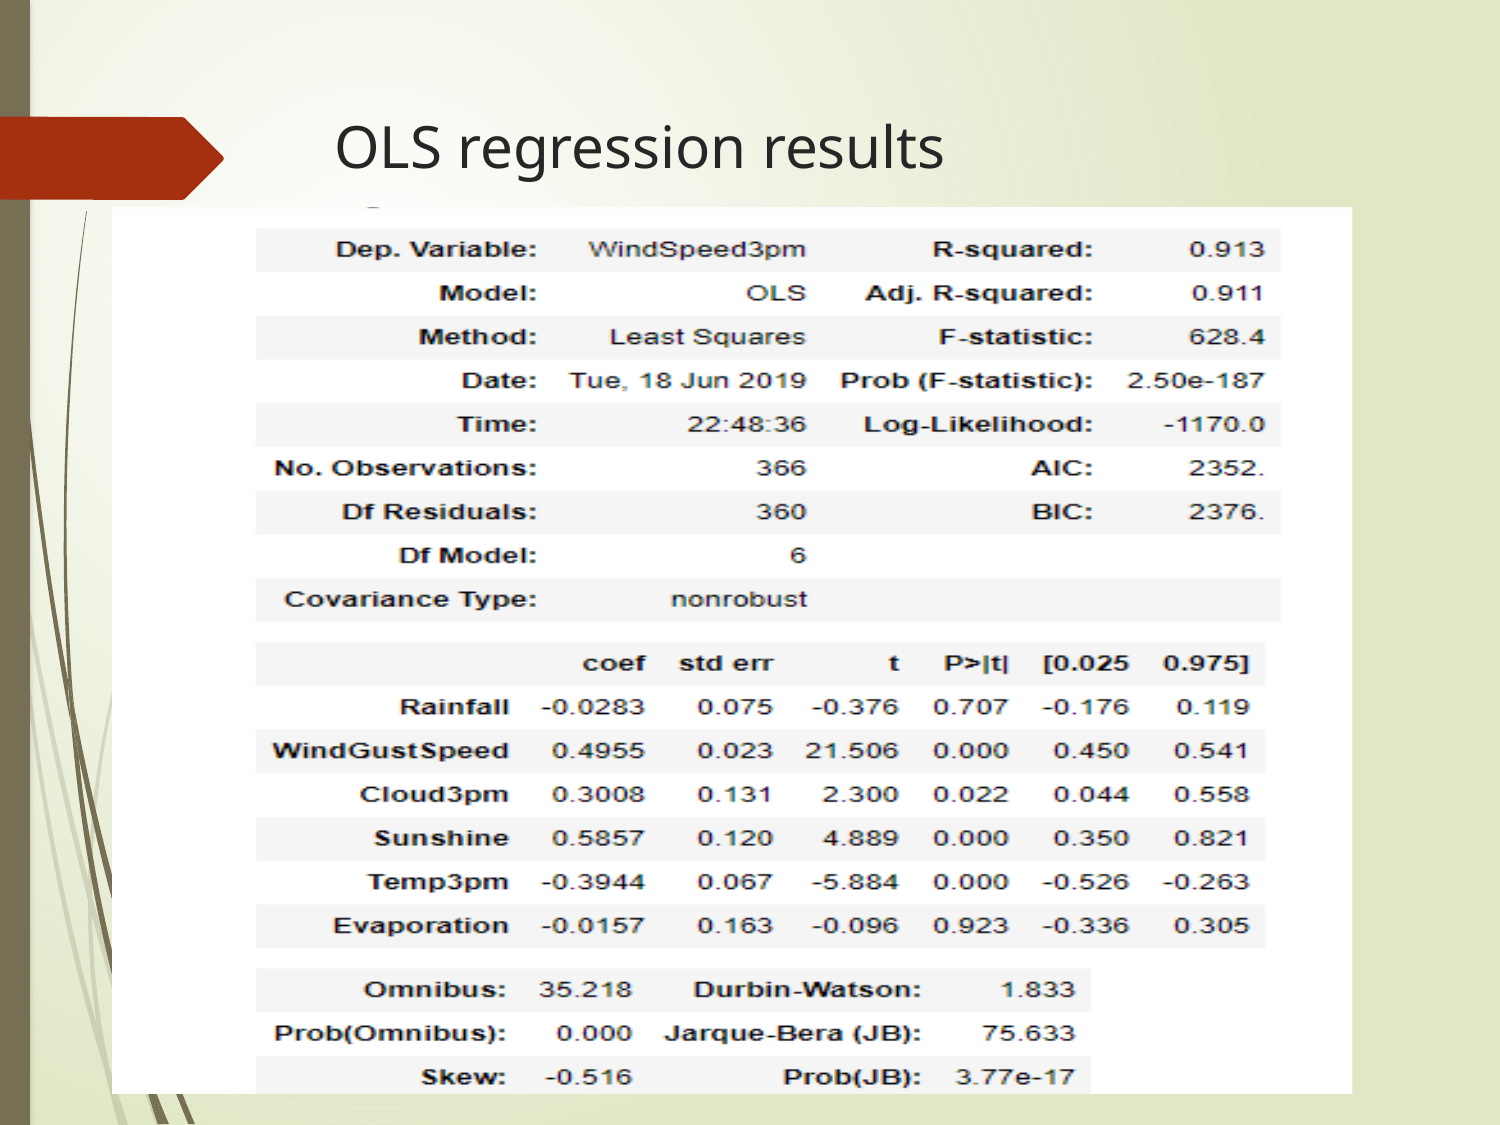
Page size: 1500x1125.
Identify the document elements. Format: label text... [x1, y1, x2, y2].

title OLS regression results [319, 102, 1400, 313]
picture [111, 207, 1353, 1094]
